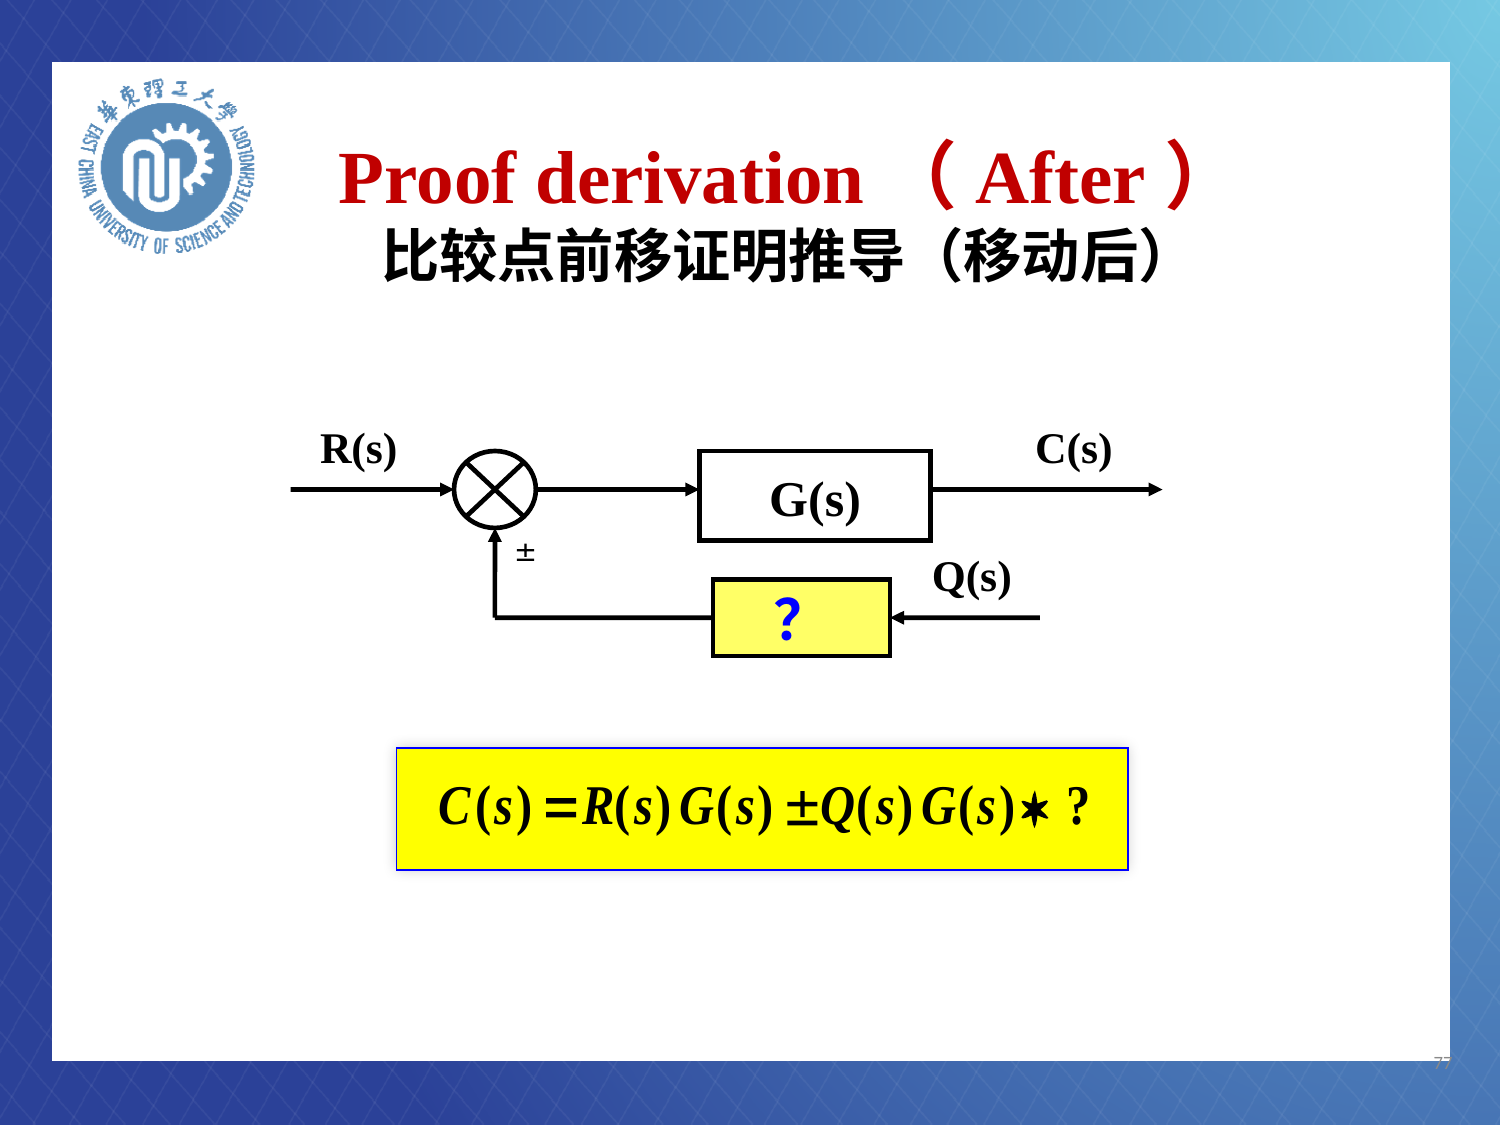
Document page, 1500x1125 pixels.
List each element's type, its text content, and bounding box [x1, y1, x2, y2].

picture [0, 0, 1500, 1125]
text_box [290, 412, 1163, 657]
title Proof derivation（After） 比较点前移证明推导（移动后） [312, 163, 1266, 255]
slide_number 77 [1155, 1024, 1468, 1100]
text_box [396, 747, 1129, 871]
